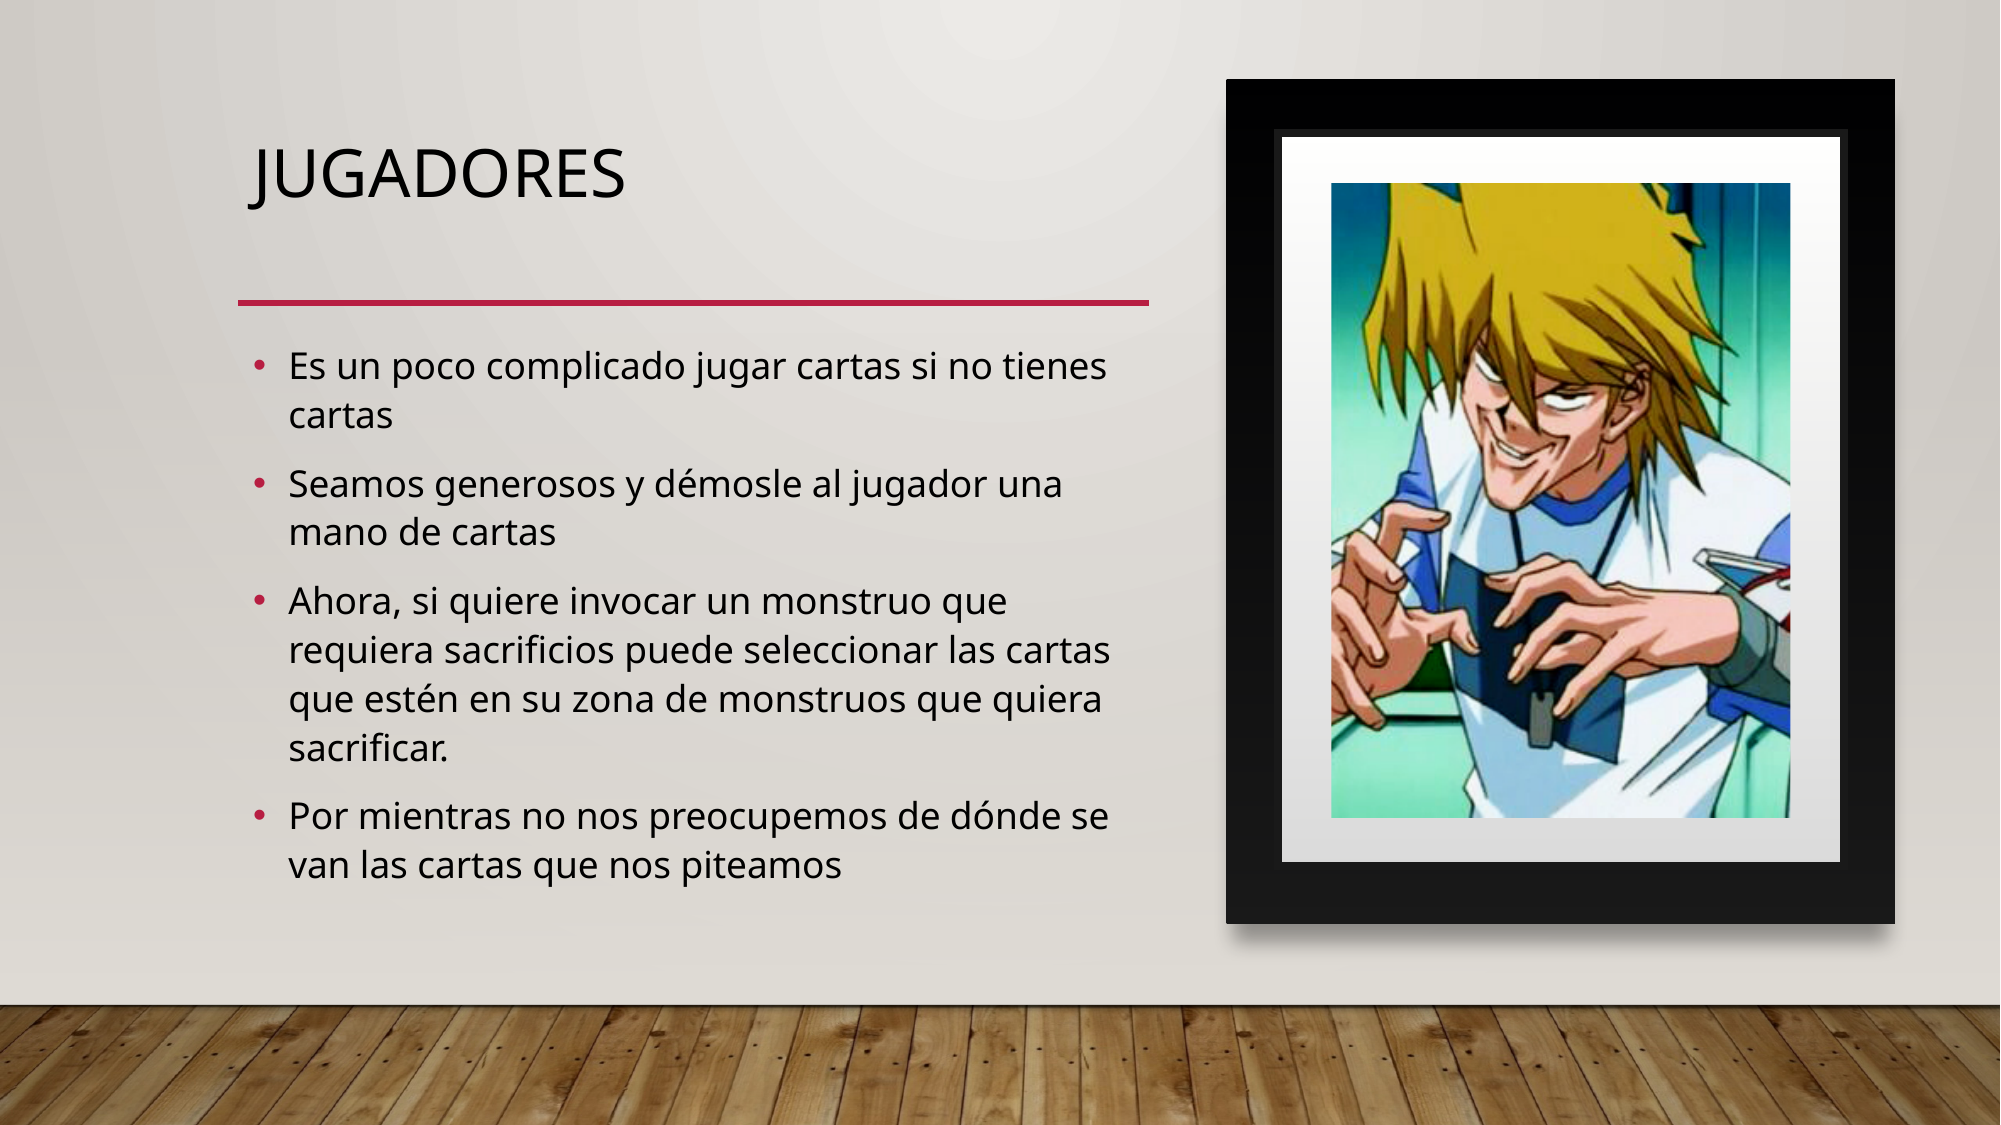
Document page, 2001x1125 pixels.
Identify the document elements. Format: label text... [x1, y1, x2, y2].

list Es un poco complicado jugar cartas si no tienes cartas Seamos generosos y démosle al jugador una mano de cartas Ahora, si quiere invocar un monstruo que requiera sacrificios puede seleccionar las cartas que estén en su zona de monstruos que quiera sacrificar. Por mientras no nos preocupemos de dónde se van las cartas que nos piteamos [238, 330, 1149, 897]
picture [1720, 207, 1725, 222]
picture [1734, 182, 1746, 195]
picture [1331, 182, 1791, 818]
picture [1710, 182, 1717, 196]
text_box [0, 330, 2000, 1004]
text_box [1226, 78, 1896, 924]
title Jugadores [238, 131, 1149, 302]
text_box [0, 0, 2000, 330]
picture [0, 1006, 2000, 1125]
